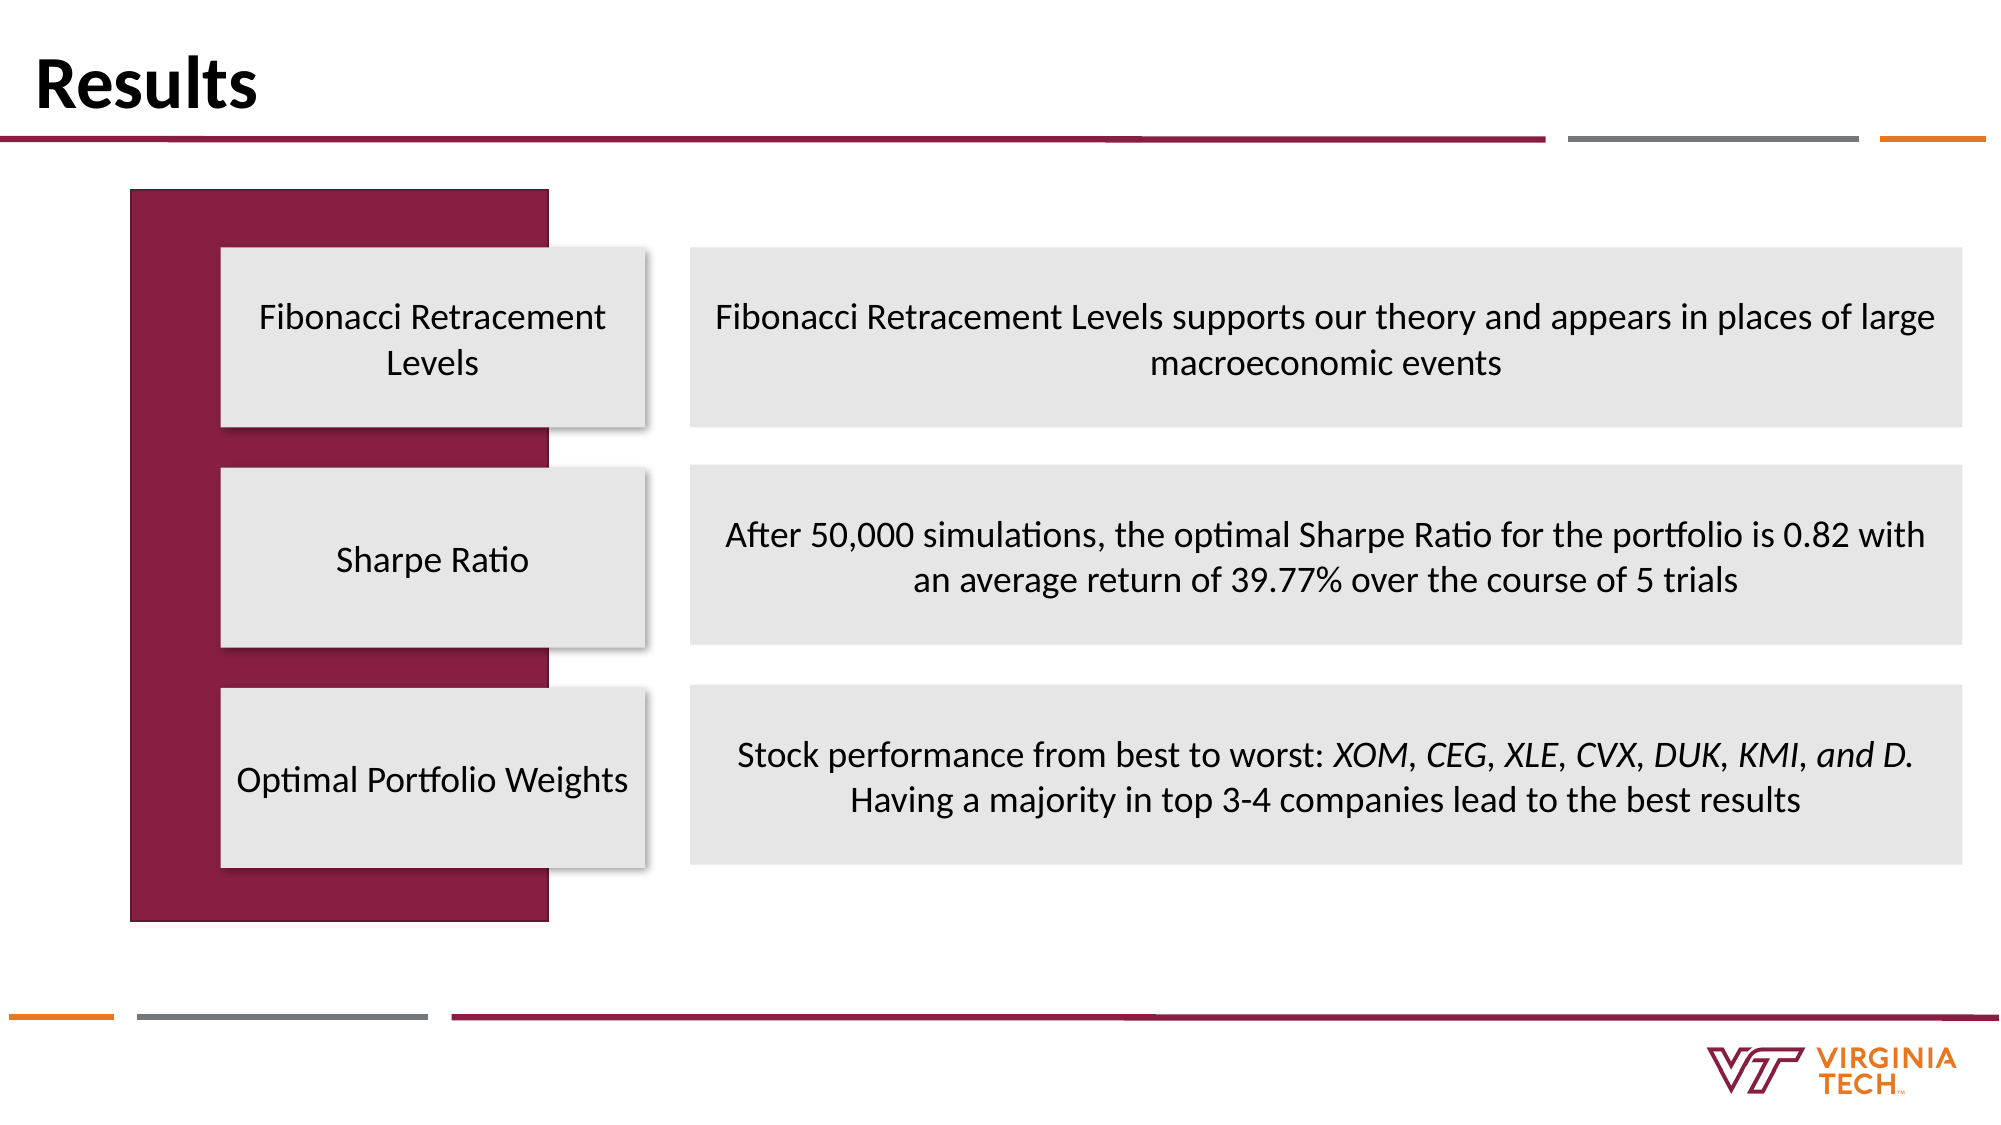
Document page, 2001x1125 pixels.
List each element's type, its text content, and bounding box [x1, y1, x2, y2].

text_box Optimal Portfolio Weights [220, 687, 646, 869]
picture [1704, 1045, 1959, 1096]
text_box Sharpe Ratio [220, 467, 646, 649]
text_box [130, 189, 549, 922]
text_box Results [20, 26, 757, 132]
text_box After 50,000 simulations, the optimal Sharpe Ratio for the portfolio is 0.82 with an average return of 39.77% over the course of 5 trials [689, 464, 1963, 646]
text_box Stock performance from best to worst: XOM, CEG, XLE, CVX, DUK, KMI, and D. Having a majority in top 3-4 companies lead to the best results [689, 684, 1963, 866]
text_box Fibonacci Retracement Levels [220, 246, 646, 428]
text_box Fibonacci Retracement Levels supports our theory and appears in places of large macroeconomic events [689, 246, 1963, 428]
